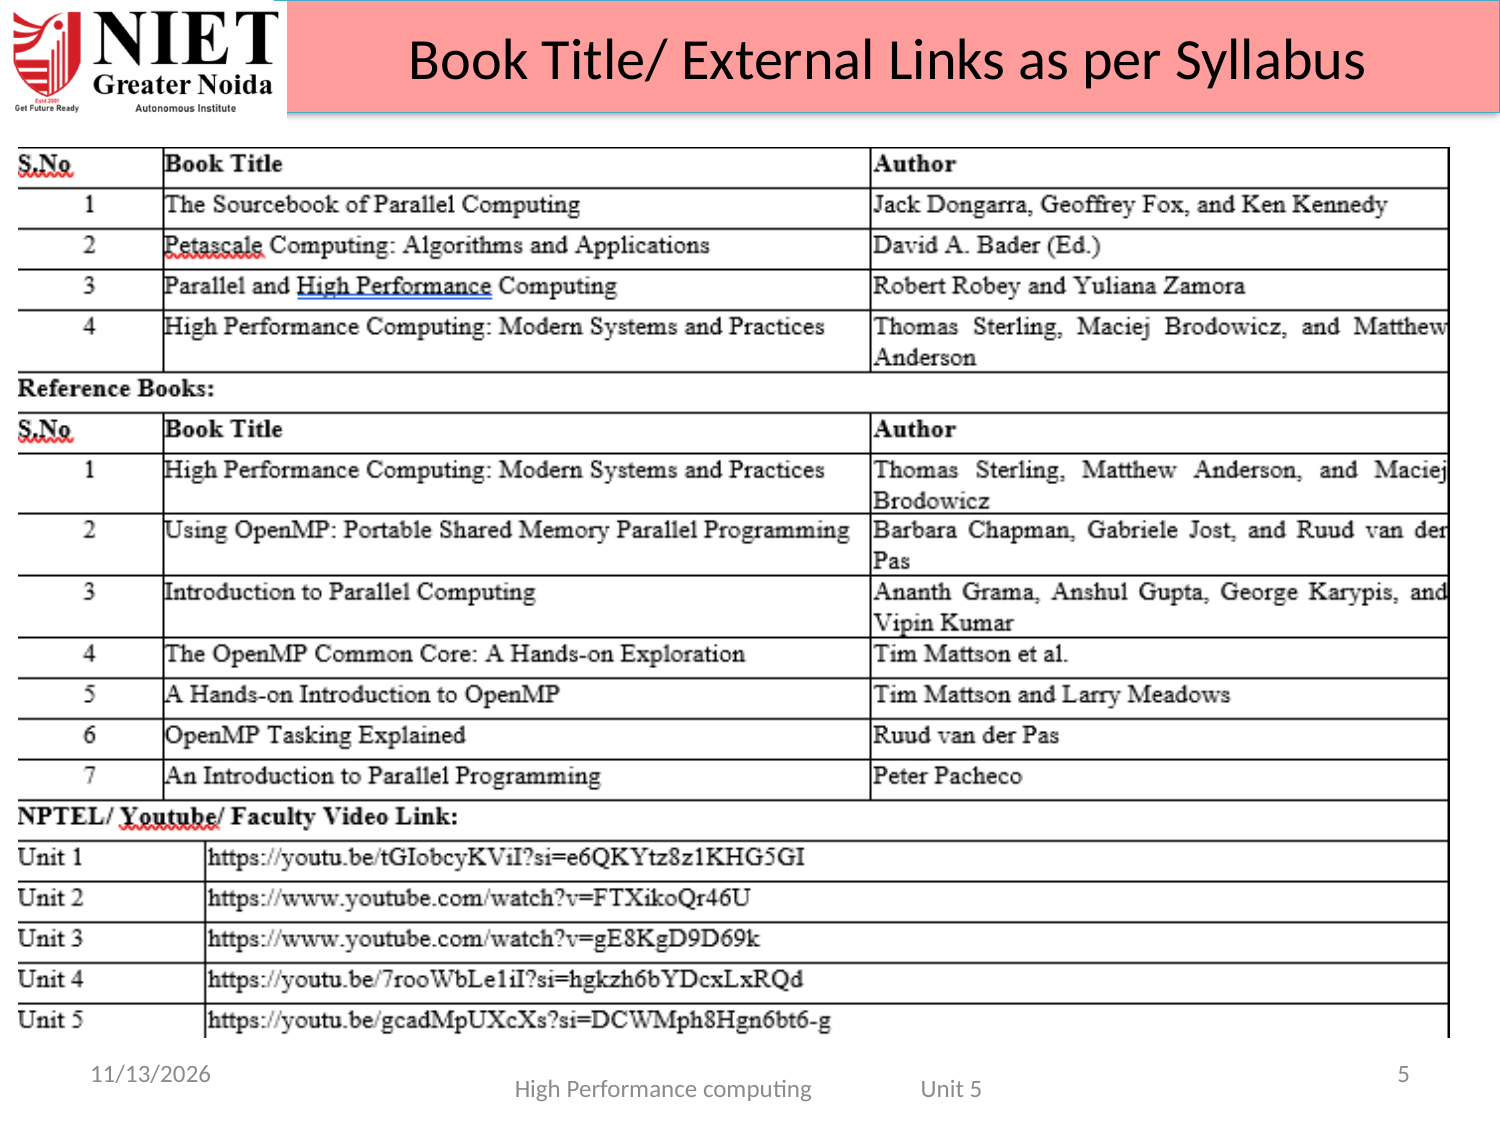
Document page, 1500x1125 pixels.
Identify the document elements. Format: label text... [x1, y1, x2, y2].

picture [17, 147, 1451, 1038]
slide_number 5 [1074, 1047, 1425, 1103]
slide_number 10-Nov-25 [75, 1047, 425, 1103]
picture [0, 0, 288, 129]
footer High Performance computing Unit 5 [262, 1057, 1156, 1118]
text_box Book Title/ External Links as per Syllabus [288, 0, 1500, 113]
